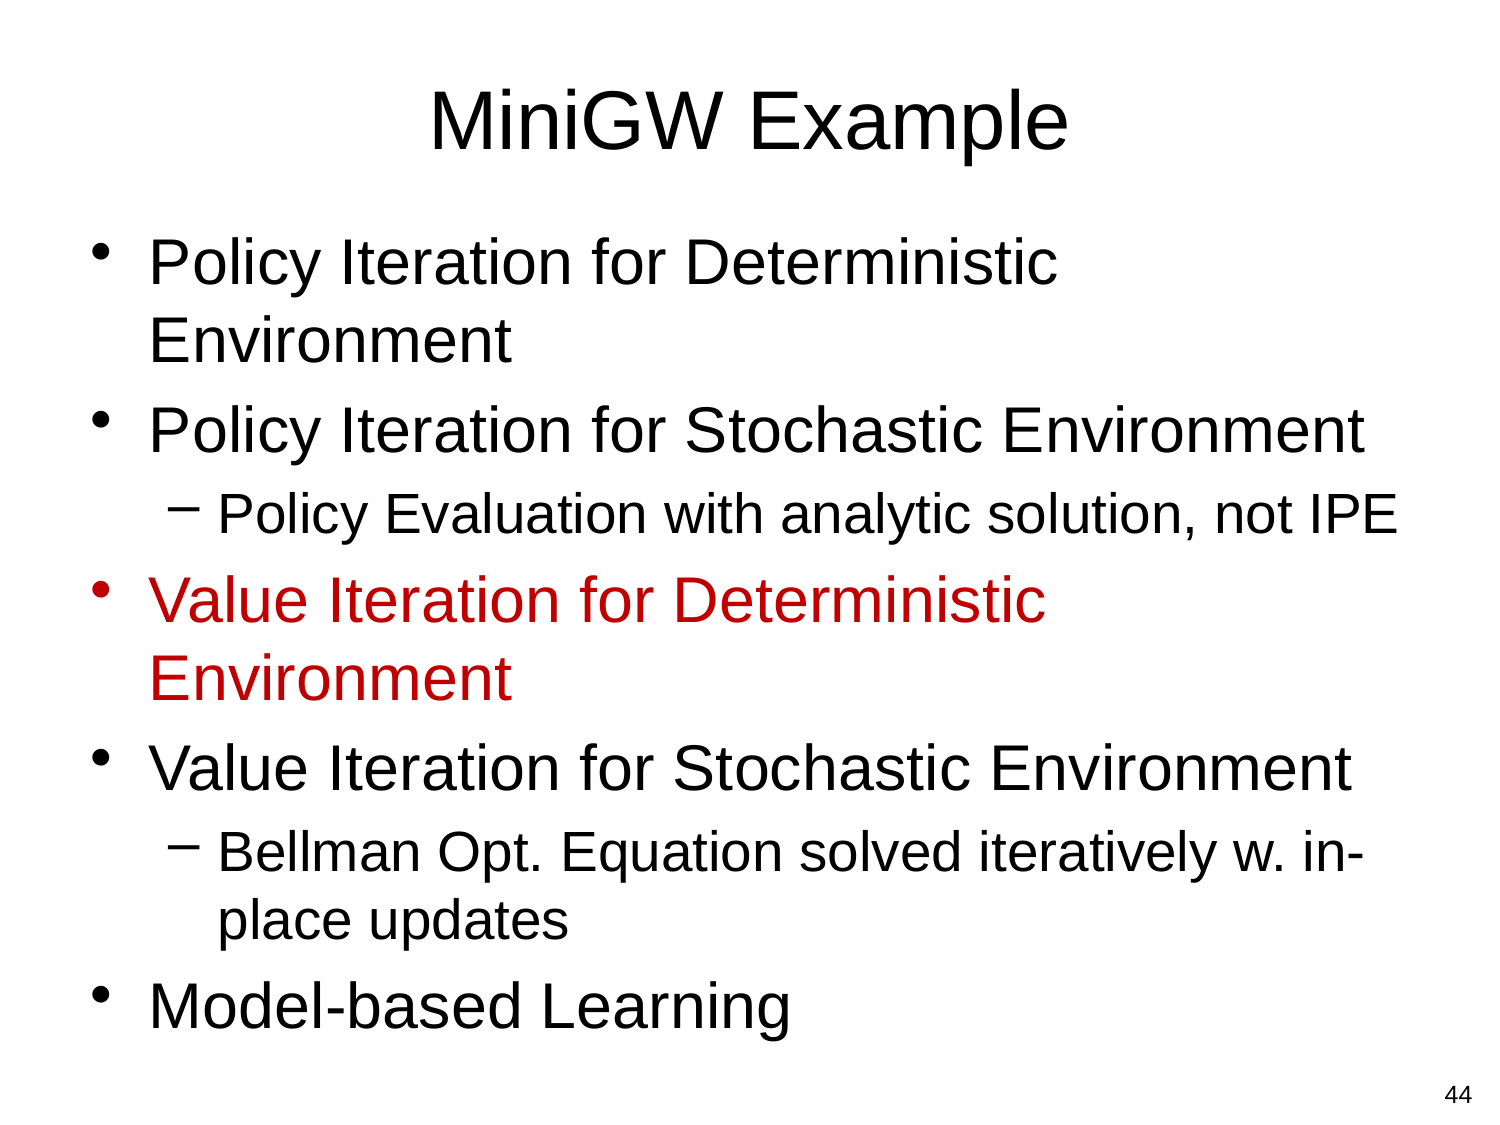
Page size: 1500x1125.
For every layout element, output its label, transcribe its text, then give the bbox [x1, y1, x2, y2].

title MiniGW Example [74, 44, 1426, 188]
list Policy Iteration for Deterministic Environment Policy Iteration for Stochastic Environment Policy Evaluation with analytic solution, not IPE Value Iteration for Deterministic Environment Value Iteration for Stochastic Environment Bellman Opt. Equation solved iteratively w. in-place updates Model-based Learning [74, 212, 1426, 1072]
slide_number 44 [1137, 1070, 1488, 1112]
